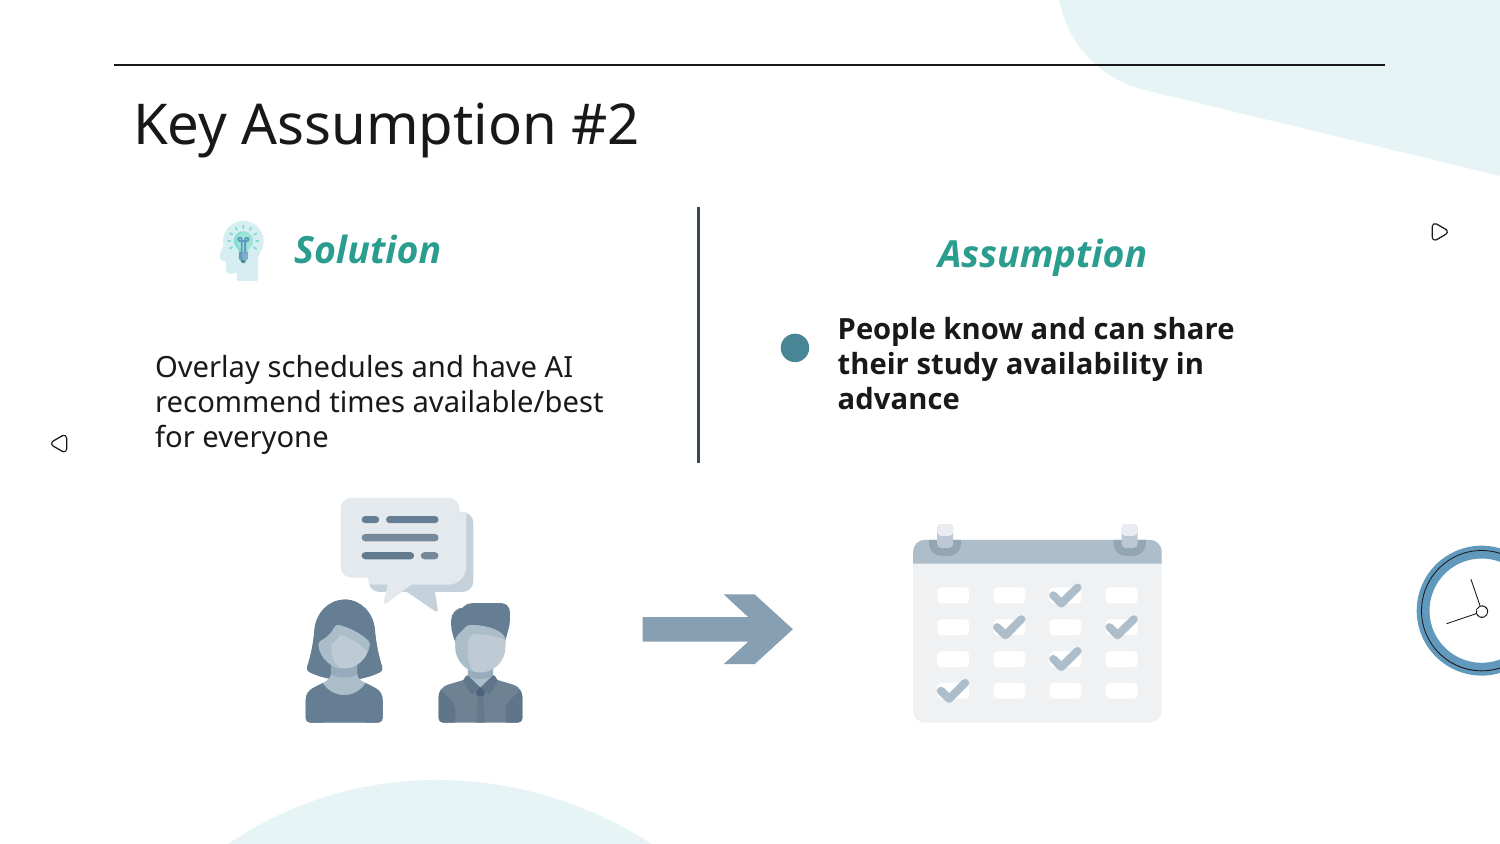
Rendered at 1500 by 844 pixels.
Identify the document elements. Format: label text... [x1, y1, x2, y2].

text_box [912, 523, 1162, 723]
title Key Assumption #2 [118, 72, 1382, 167]
subtitle Solution [118, 216, 618, 286]
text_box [218, 220, 266, 282]
subtitle Overlay schedules and have AI recommend times available/best for everyone [140, 398, 640, 469]
subtitle People know and can share their study availability in advance [822, 301, 1323, 431]
text_box [780, 343, 810, 363]
subtitle Assumption [793, 220, 1293, 291]
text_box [305, 497, 523, 723]
text_box [642, 594, 793, 665]
